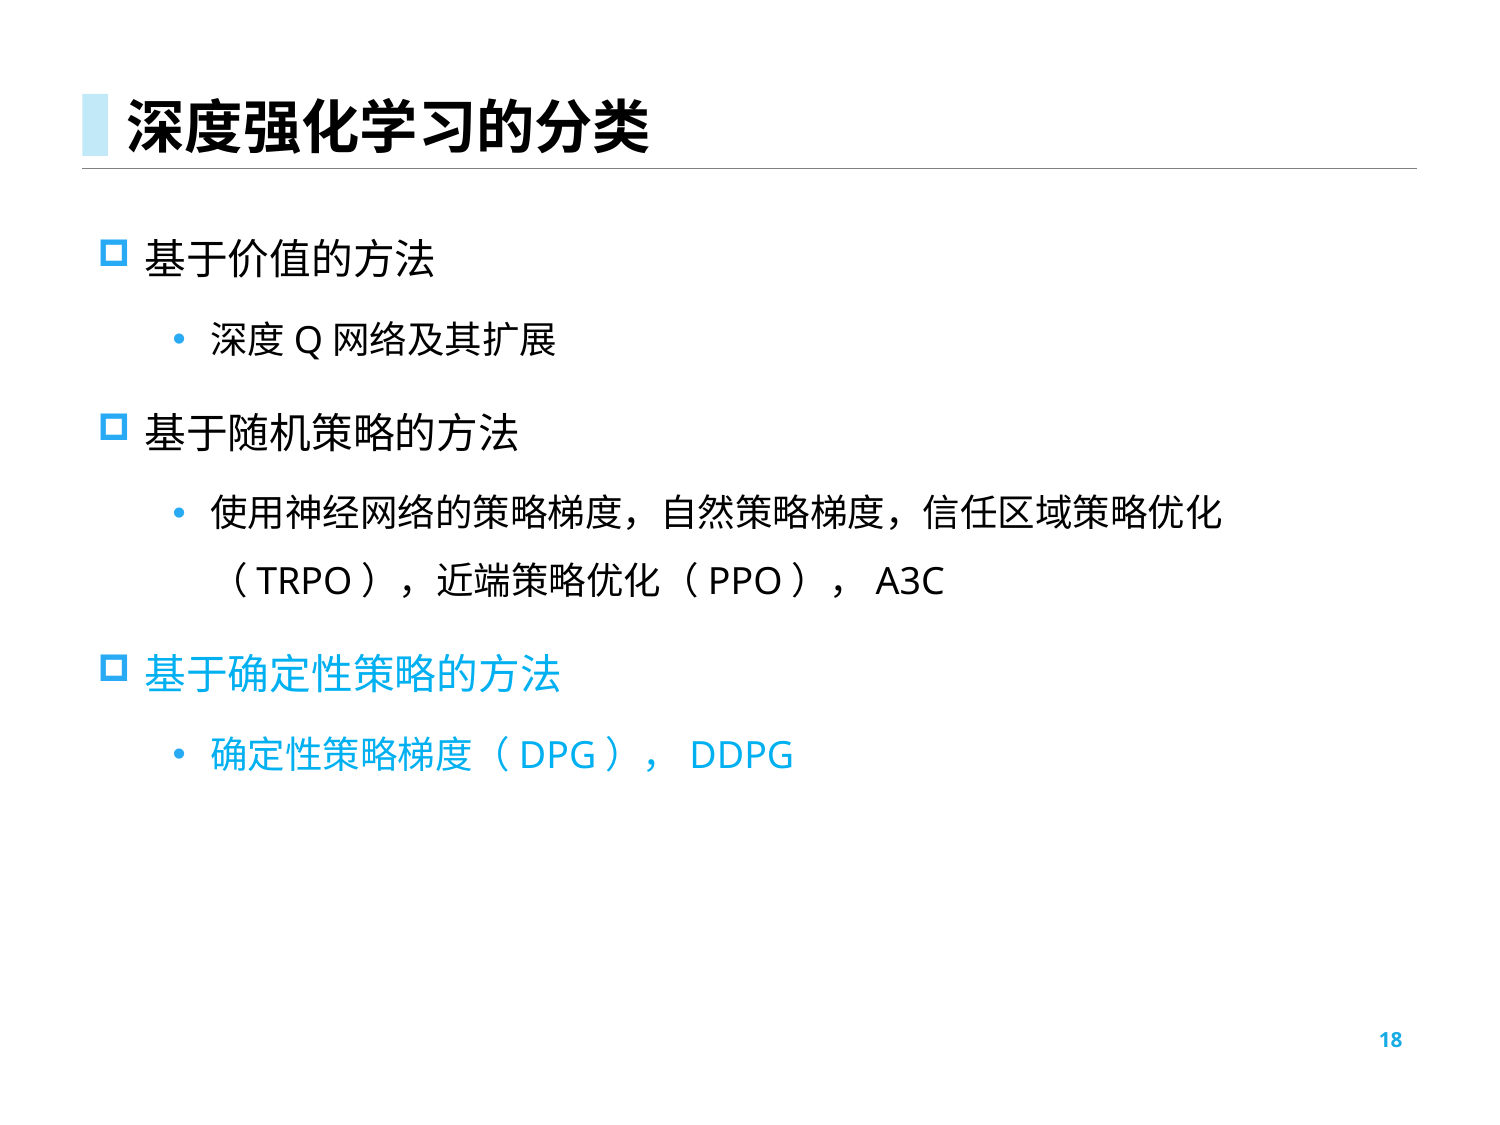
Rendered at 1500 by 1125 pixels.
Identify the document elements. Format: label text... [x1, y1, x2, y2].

title 深度强化学习的分类 [111, 0, 1447, 169]
slide_number 18 [1059, 1023, 1418, 1058]
text_box 基于价值的方法 深度Q网络及其扩展 基于随机策略的方法 使用神经网络的策略梯度，自然策略梯度，信任区域策略优化（TRPO），近端策略优化（PPO），A3C 基于确定性策略的方法 确定性策略梯度（DPG），DDPG [82, 200, 1418, 1010]
